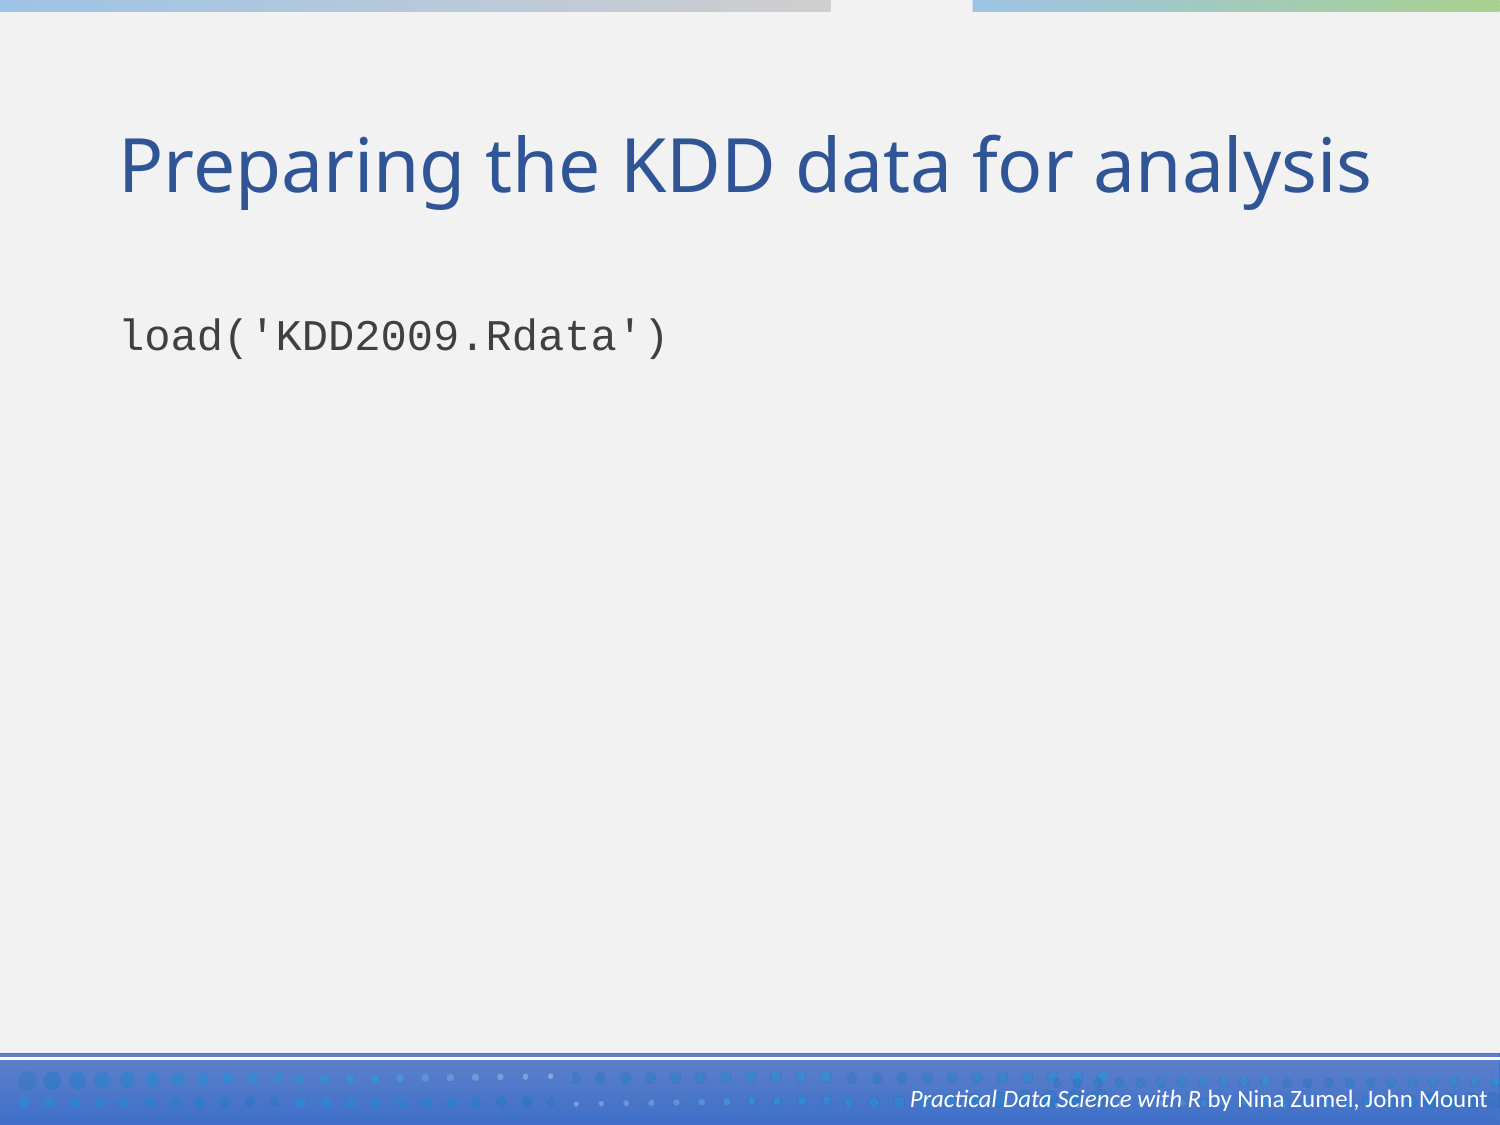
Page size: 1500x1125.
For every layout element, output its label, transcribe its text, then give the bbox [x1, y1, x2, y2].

title Preparing the KDD data for analysis [103, 59, 1397, 278]
list load('KDD2009.Rdata') [103, 299, 1397, 1014]
text_box Practical Data Science with R by Nina Zumel, John Mount [894, 1074, 1500, 1120]
